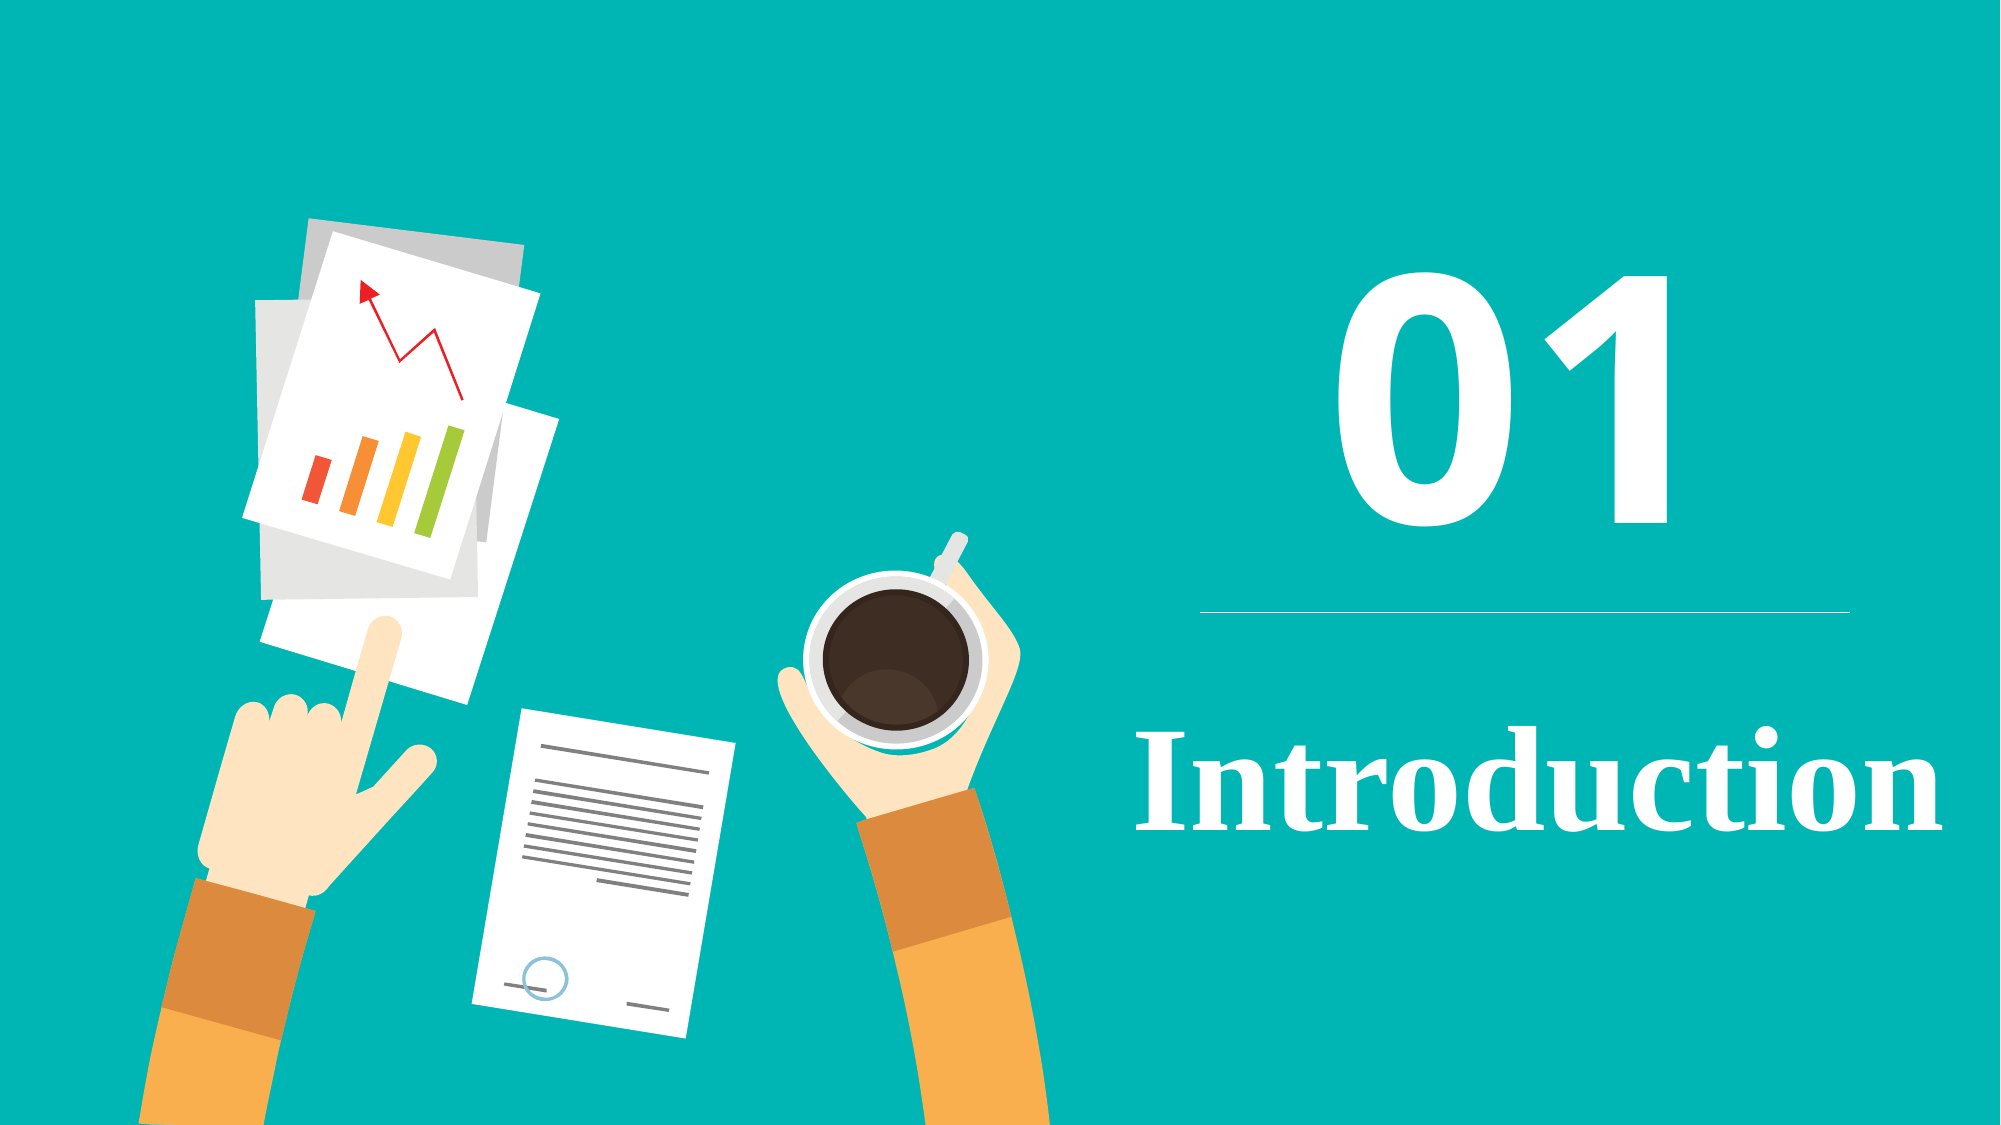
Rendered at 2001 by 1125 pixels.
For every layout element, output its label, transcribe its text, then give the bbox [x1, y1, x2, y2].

text_box Introduction [1117, 673, 1524, 869]
picture [164, 237, 1078, 1125]
text_box 01 [1312, 170, 1738, 601]
text_box Introduction [1525, 673, 1962, 869]
